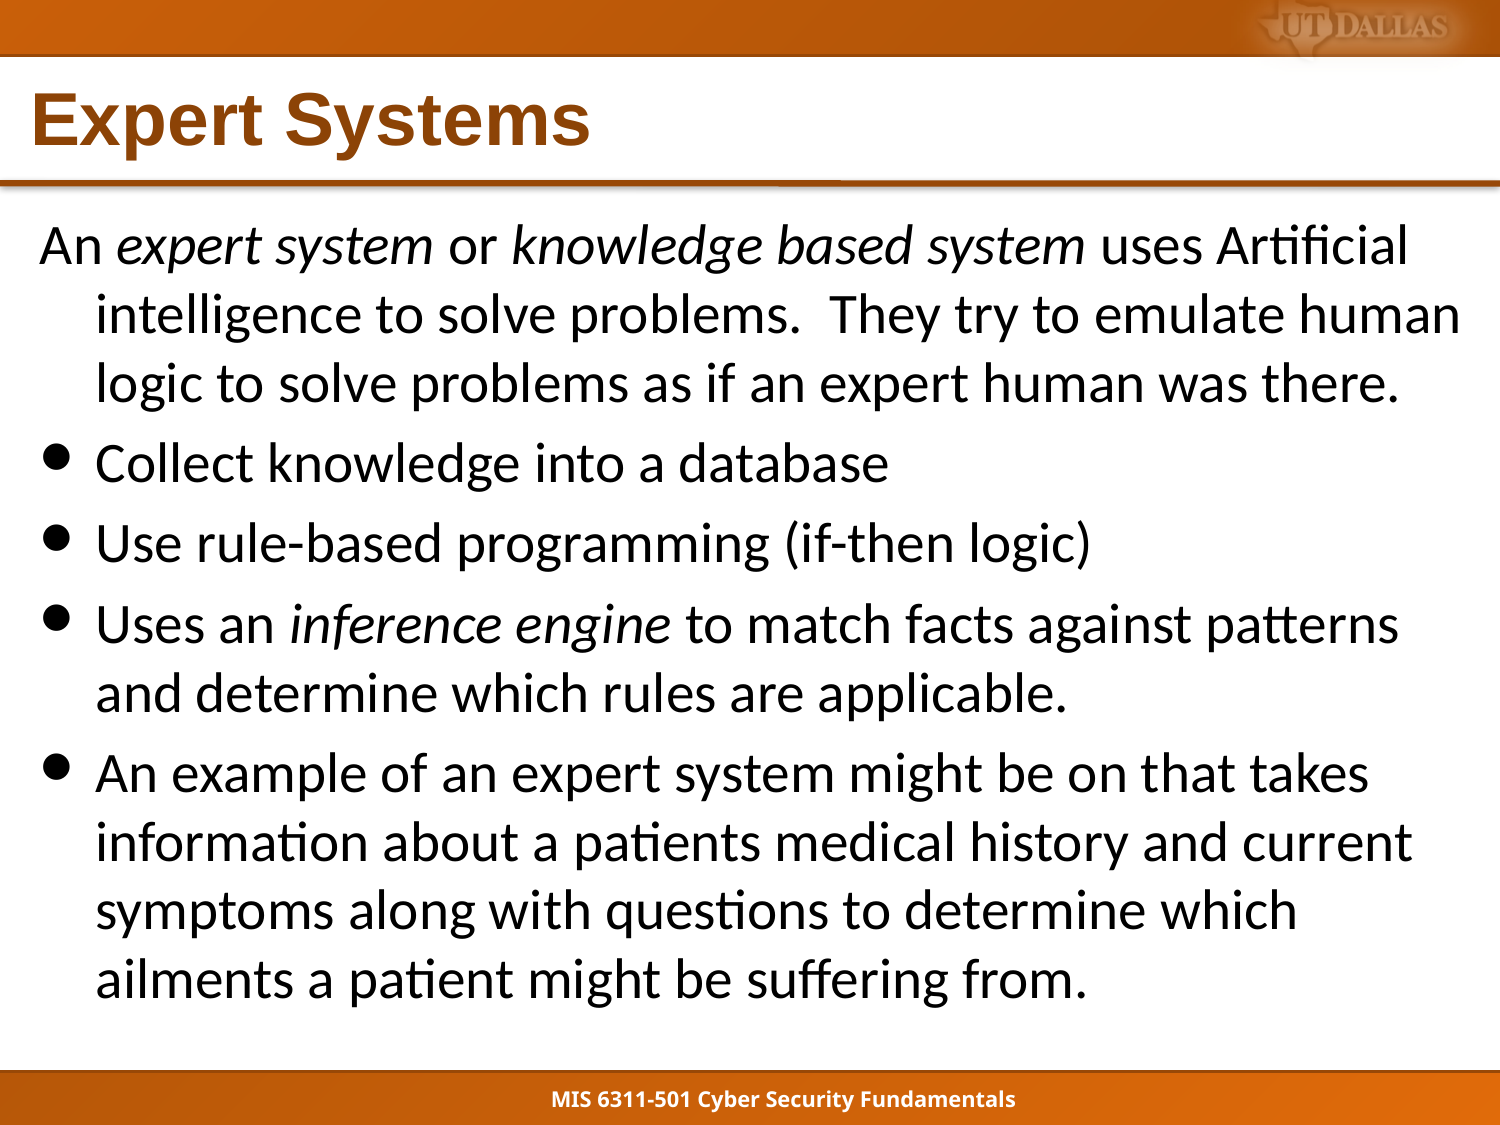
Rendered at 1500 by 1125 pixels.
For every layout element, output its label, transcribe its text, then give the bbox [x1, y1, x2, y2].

title Expert Systems [0, 64, 1500, 178]
picture [1218, 0, 1500, 64]
list An expert system or knowledge based system uses Artificial intelligence to solve problems. They try to emulate human logic to solve problems as if an expert human was there. Collect knowledge into a database Use rule-based programming (if-then logic) Uses an inference engine to match facts against patterns and determine which rules are applicable. An example of an expert system might be on that takes information about a patients medical history and current symptoms along with questions to determine which ailments a patient might be suffering from. [24, 199, 1500, 1077]
